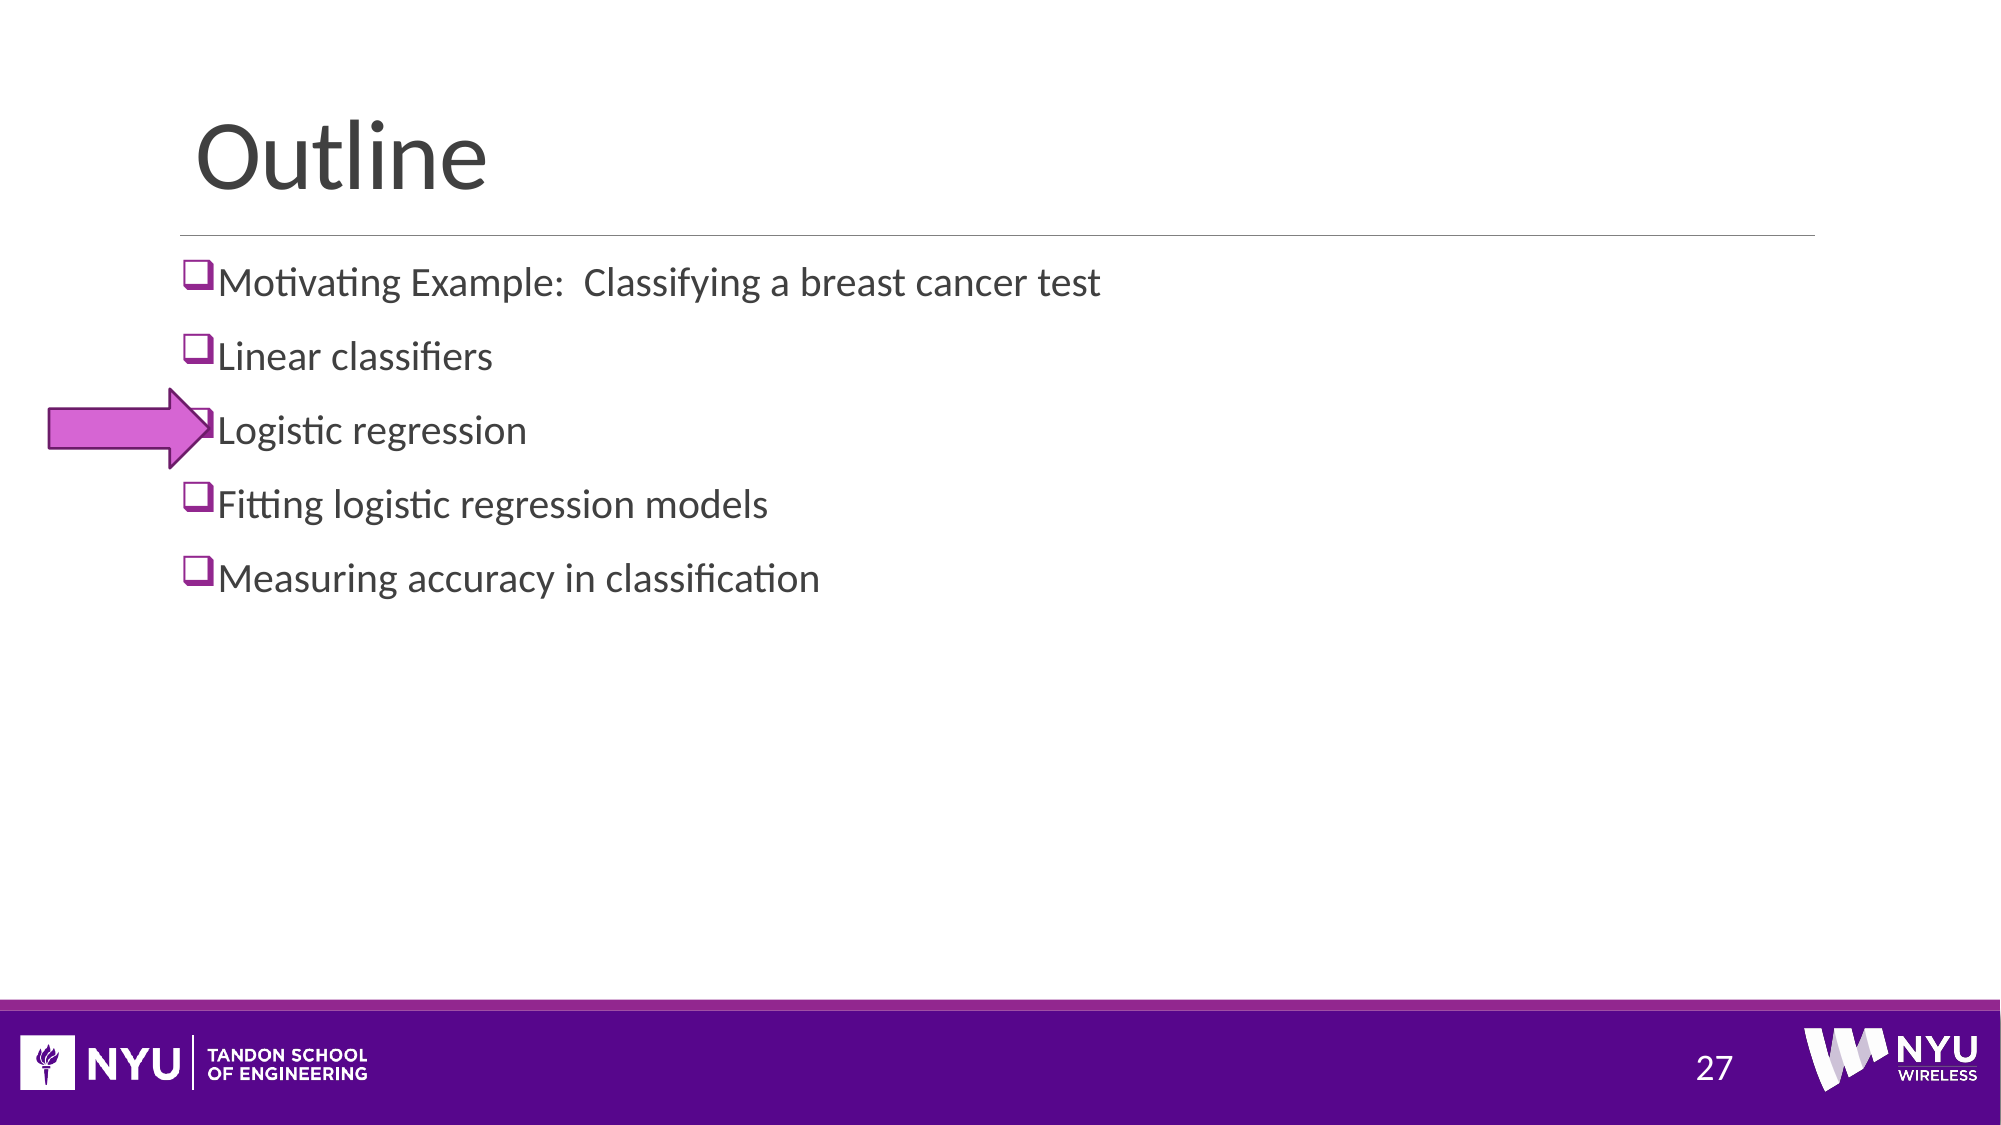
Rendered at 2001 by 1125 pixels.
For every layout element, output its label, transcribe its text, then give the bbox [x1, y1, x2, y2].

slide_number 27 [1533, 1035, 1749, 1096]
text_box [47, 387, 211, 470]
list Motivating Example: Classifying a breast cancer test Linear classifiers Logistic regression Fitting logistic regression models Measuring accuracy in classification [180, 252, 1830, 963]
title Outline [180, 47, 1830, 218]
